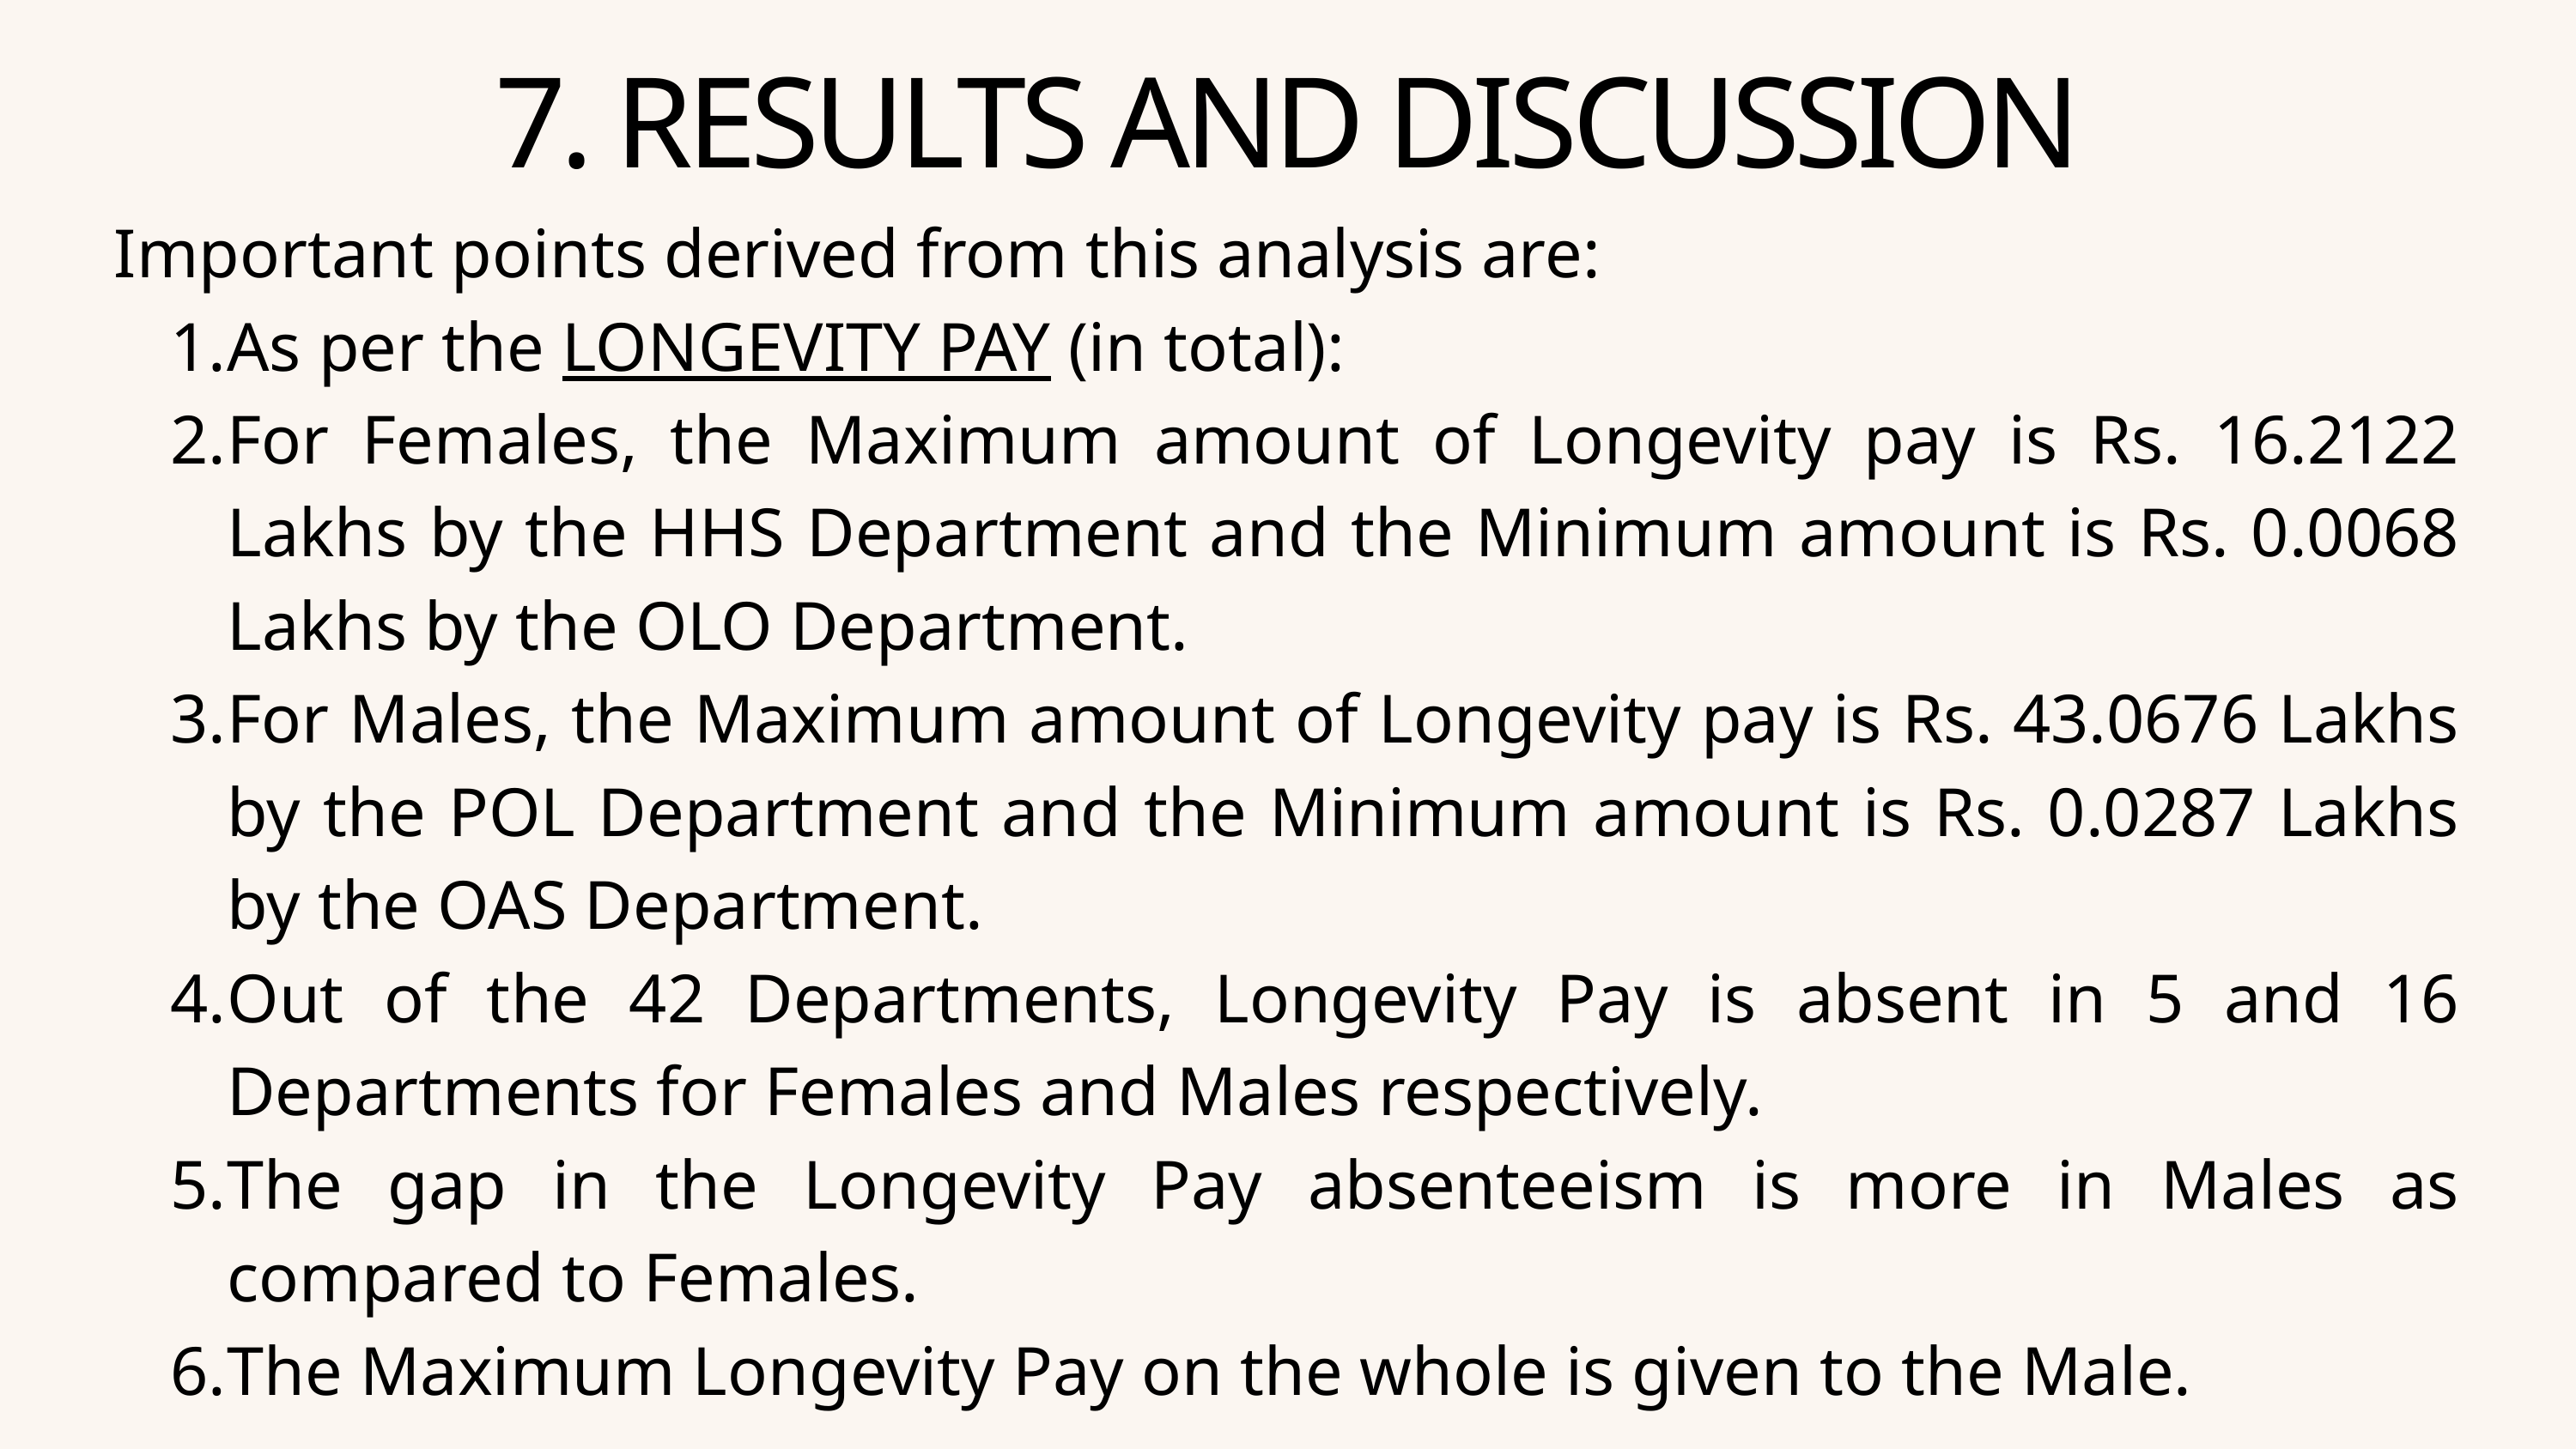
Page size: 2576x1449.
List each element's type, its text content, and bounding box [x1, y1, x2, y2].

text_box 7. RESULTS AND DISCUSSION [388, 79, 2187, 193]
text_box Important points derived from this analysis are: As per the LONGEVITY PAY (in total): For Females, the Maximum amount of Longevity pay is Rs. 16.2122 Lakhs by the HHS Department and the Minimum amount is Rs. 0.0068 Lakhs by the OLO Department. For Males, the Maximum amount of Longevity pay is Rs. 43.0676 Lakhs by the POL Department and the Minimum amount is Rs. 0.0287 Lakhs by the OAS Department. Out of the 42 Departments, Longevity Pay is absent in 5 and 16 Departments for Females and Males respectively. The gap in the Longevity Pay absenteeism is more in Males as compared to Females. The Maximum Longevity Pay on the whole is given to the Male. [113, 197, 2463, 1409]
